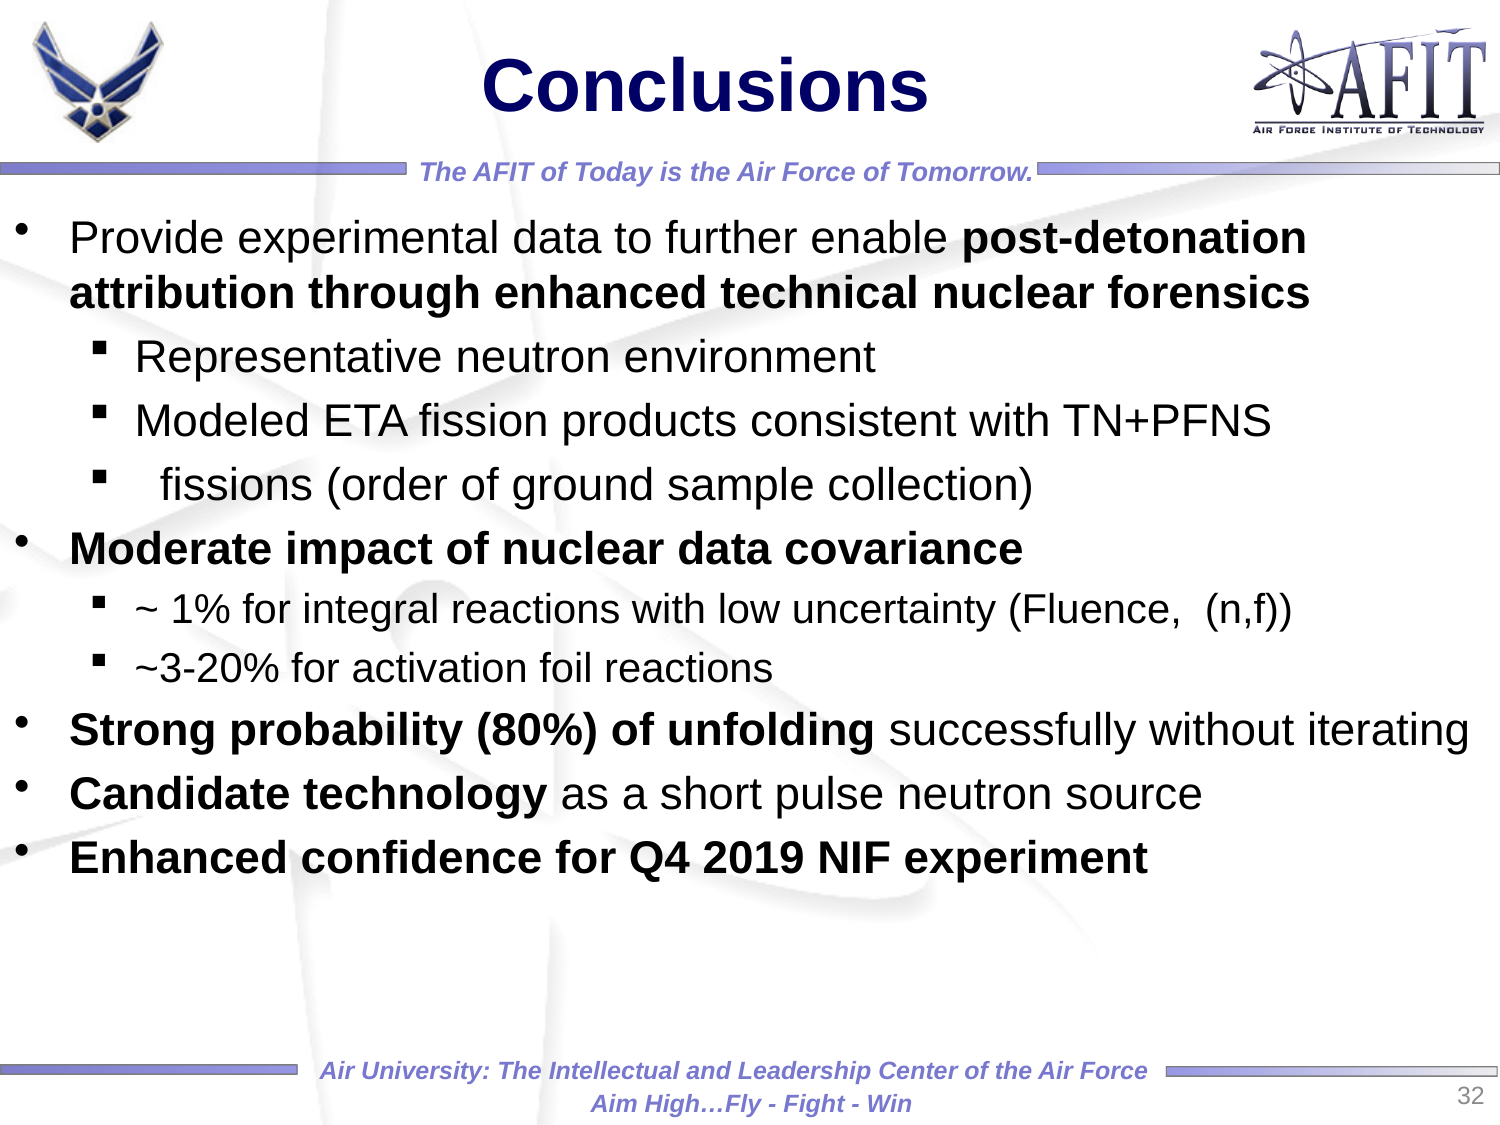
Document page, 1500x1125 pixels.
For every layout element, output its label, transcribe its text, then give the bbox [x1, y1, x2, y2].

slide_number 32 [1149, 1065, 1500, 1125]
picture [32, 21, 162, 143]
title Conclusions [162, 0, 1251, 163]
